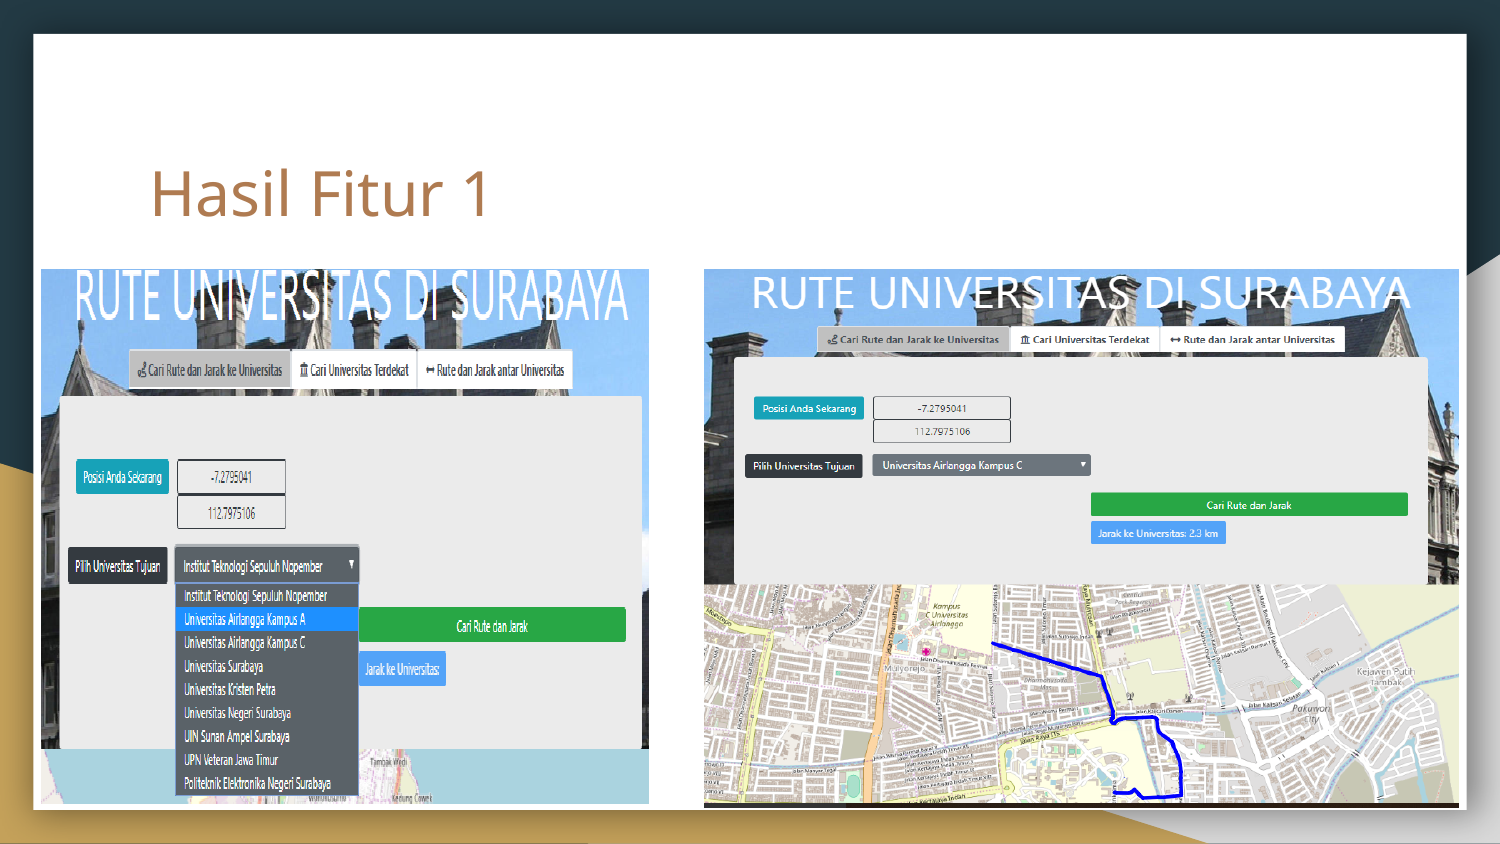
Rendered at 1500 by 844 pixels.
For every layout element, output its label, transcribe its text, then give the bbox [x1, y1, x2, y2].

title Hasil Fitur 1 [134, 138, 1366, 296]
picture [704, 269, 1459, 809]
picture [40, 269, 650, 804]
